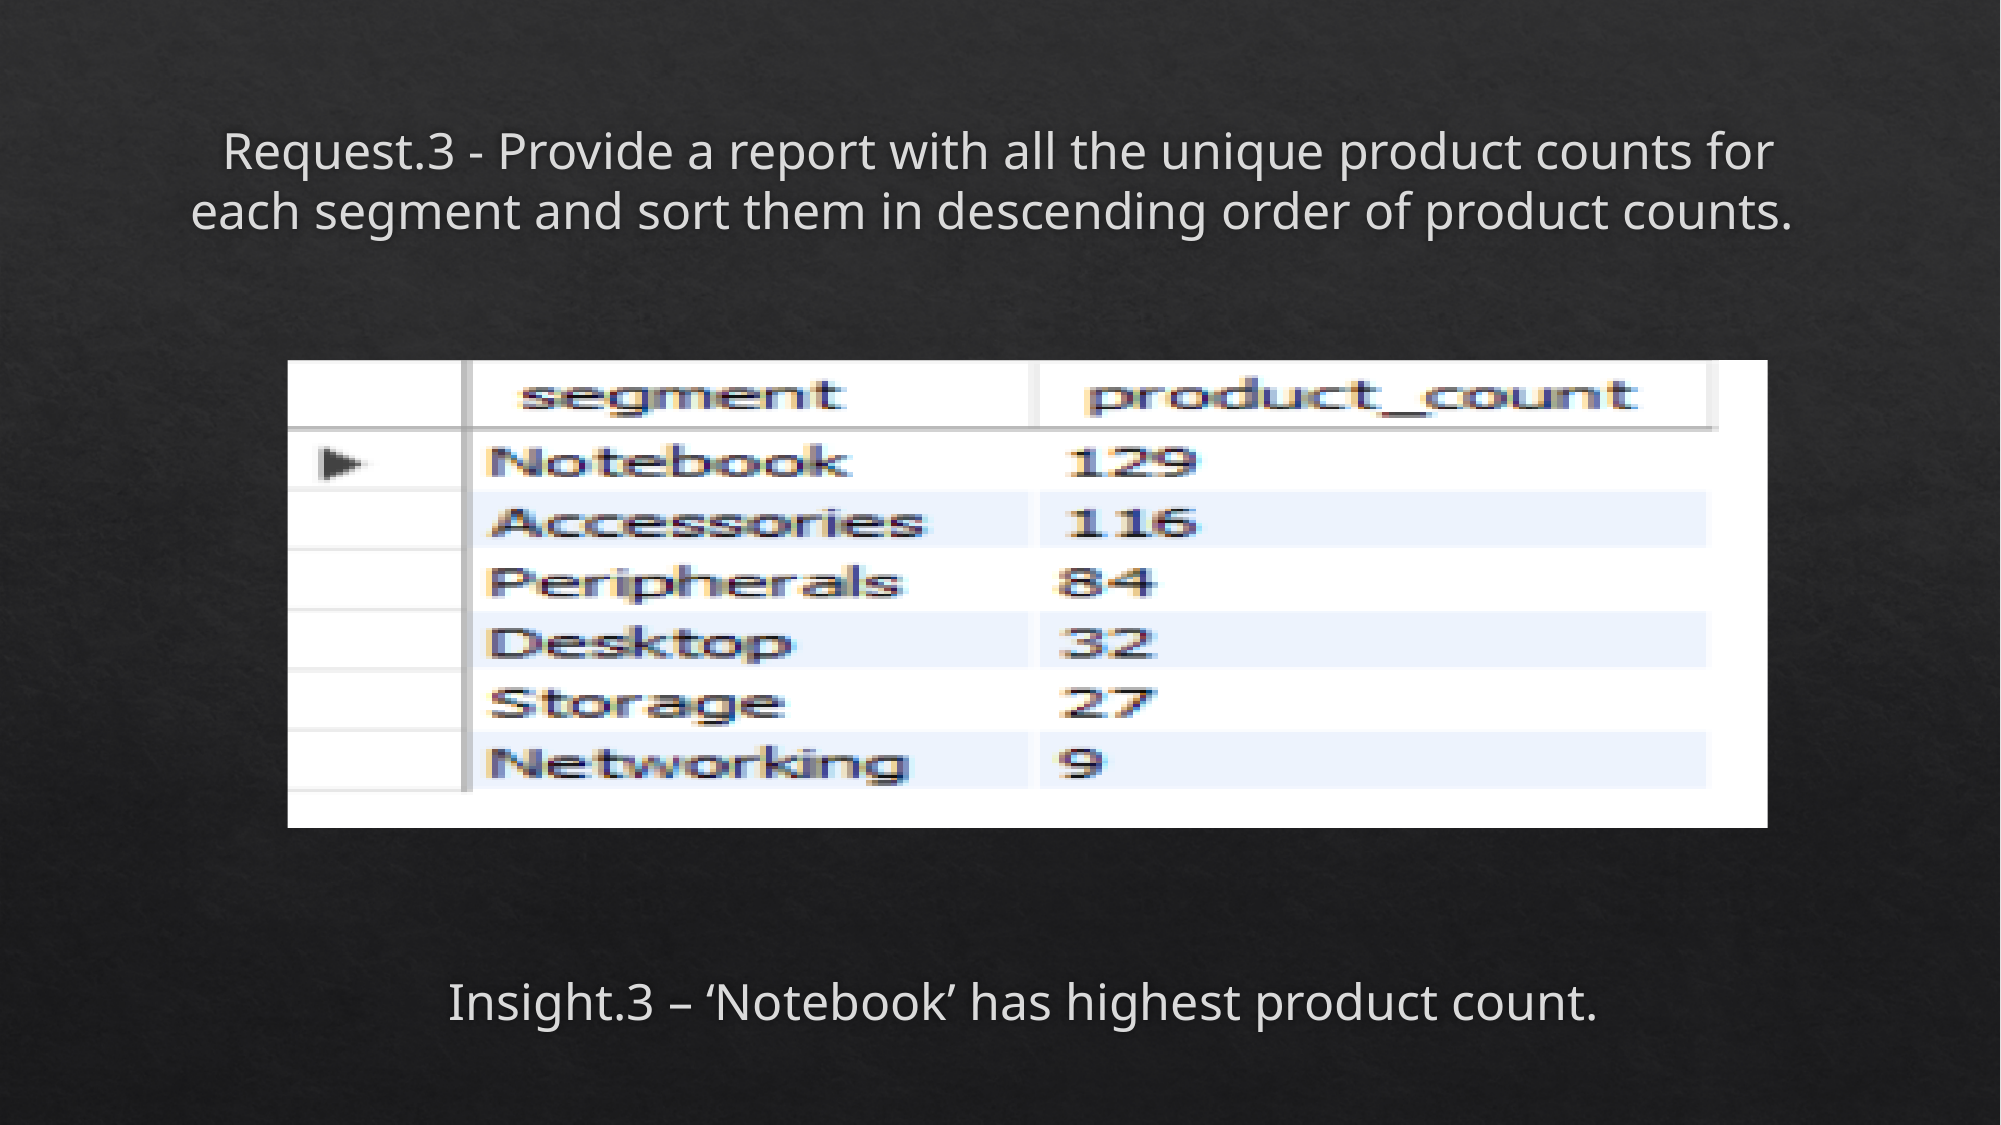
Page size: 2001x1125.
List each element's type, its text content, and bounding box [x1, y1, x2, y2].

text_box Insight.3 – ‘Notebook’ has highest product count. [174, 920, 1874, 1080]
title Request.3 - Provide a report with all the unique product counts for each segment and sort them in descending order of product counts. [149, 99, 1849, 260]
picture [287, 359, 1768, 828]
